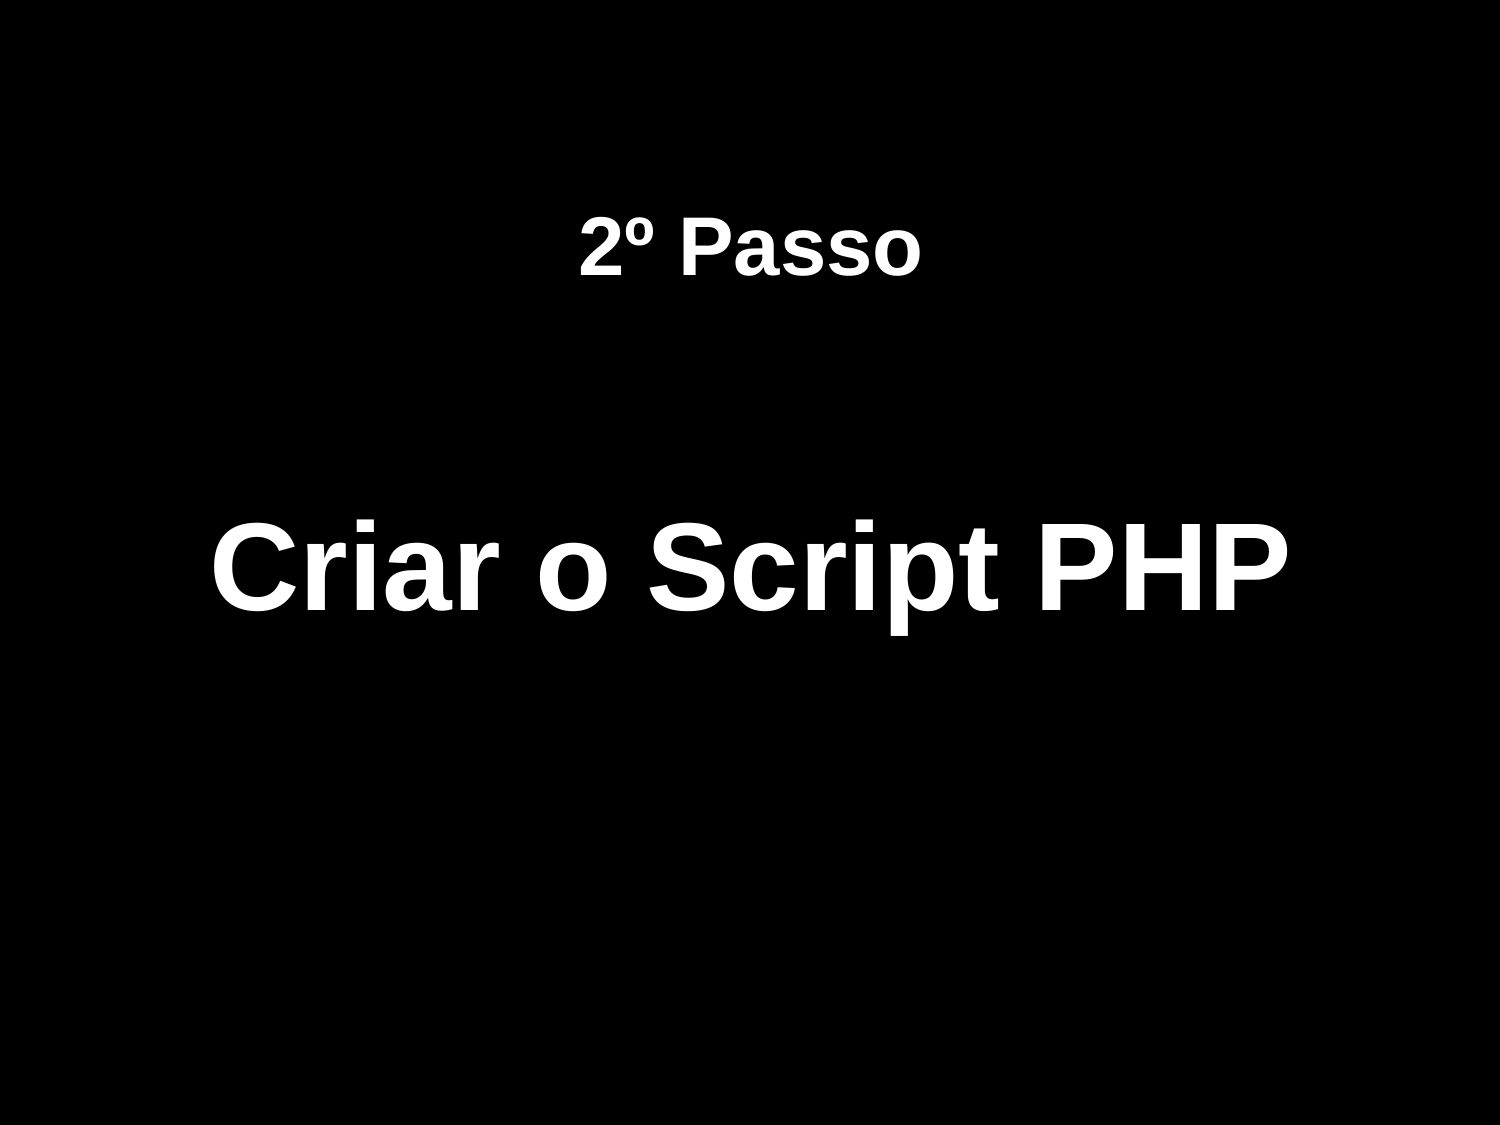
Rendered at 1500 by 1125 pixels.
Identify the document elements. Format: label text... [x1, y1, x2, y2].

text_box 2º Passo [179, 184, 1323, 300]
text_box Criar o Script PHP [194, 478, 1308, 644]
